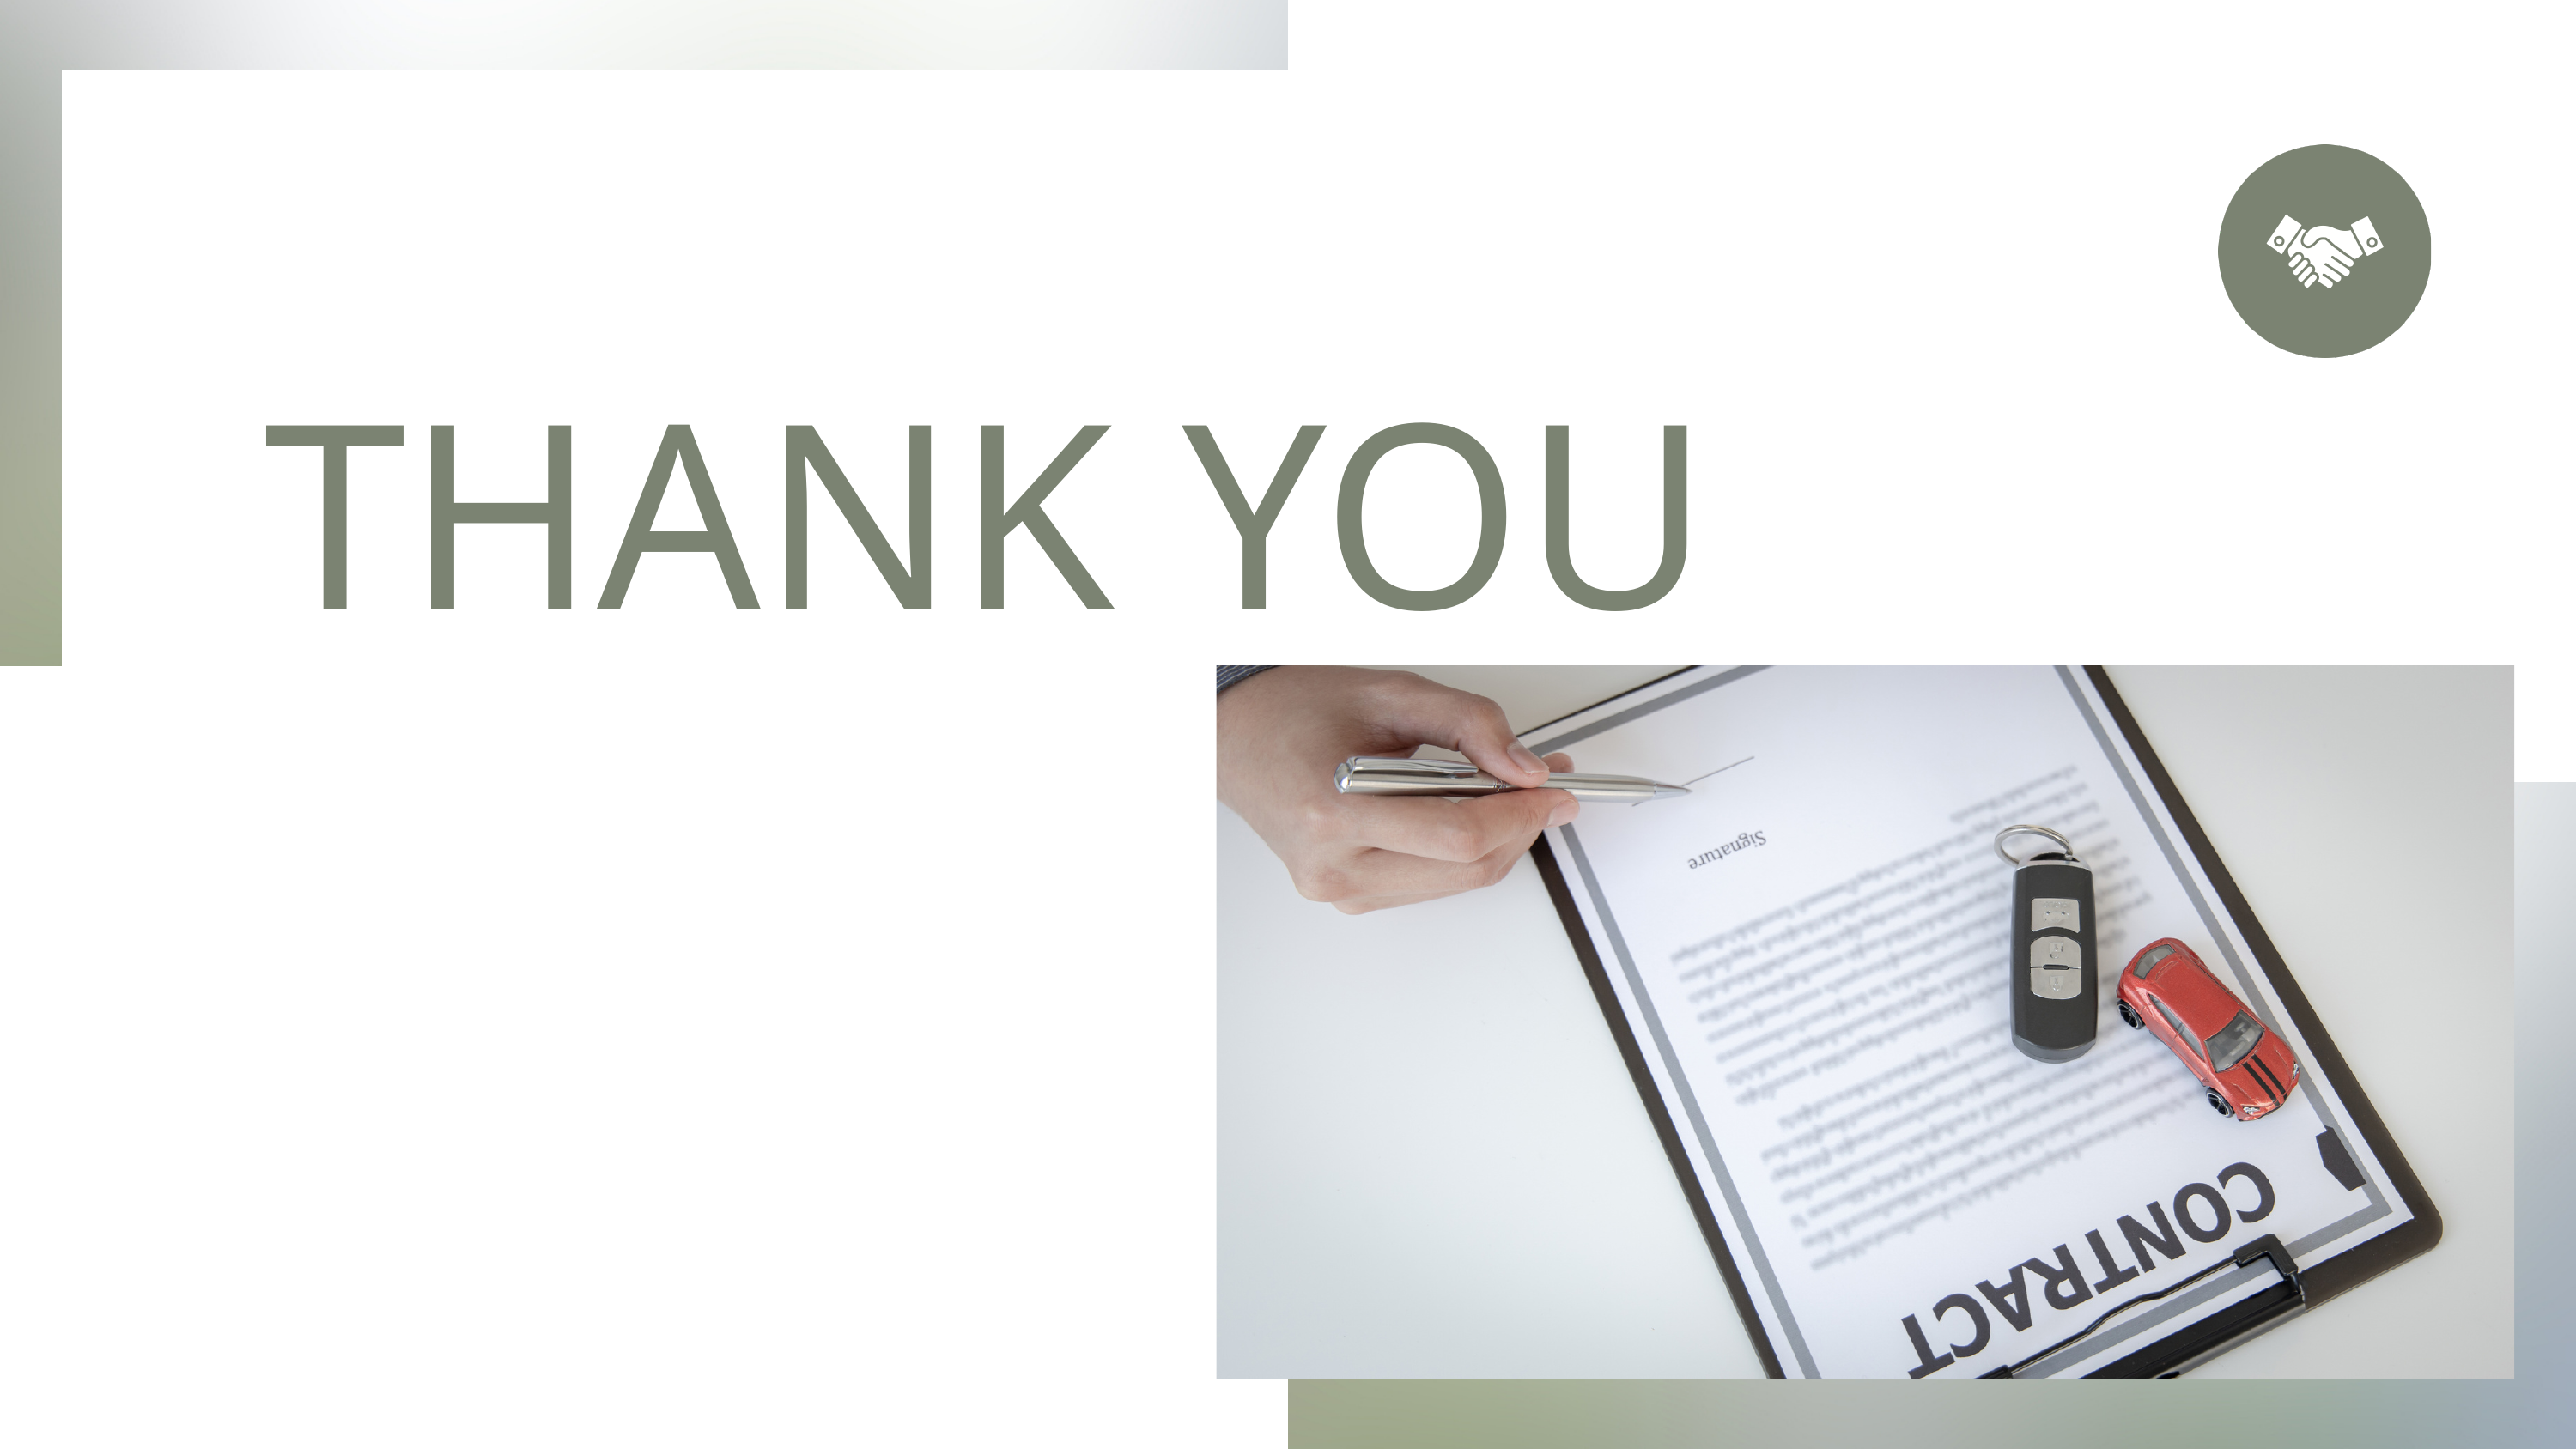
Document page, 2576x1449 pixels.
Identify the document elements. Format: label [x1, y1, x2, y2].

text_box [0, 0, 1288, 666]
text_box [61, 70, 2515, 1379]
text_box [1287, 782, 2576, 1449]
